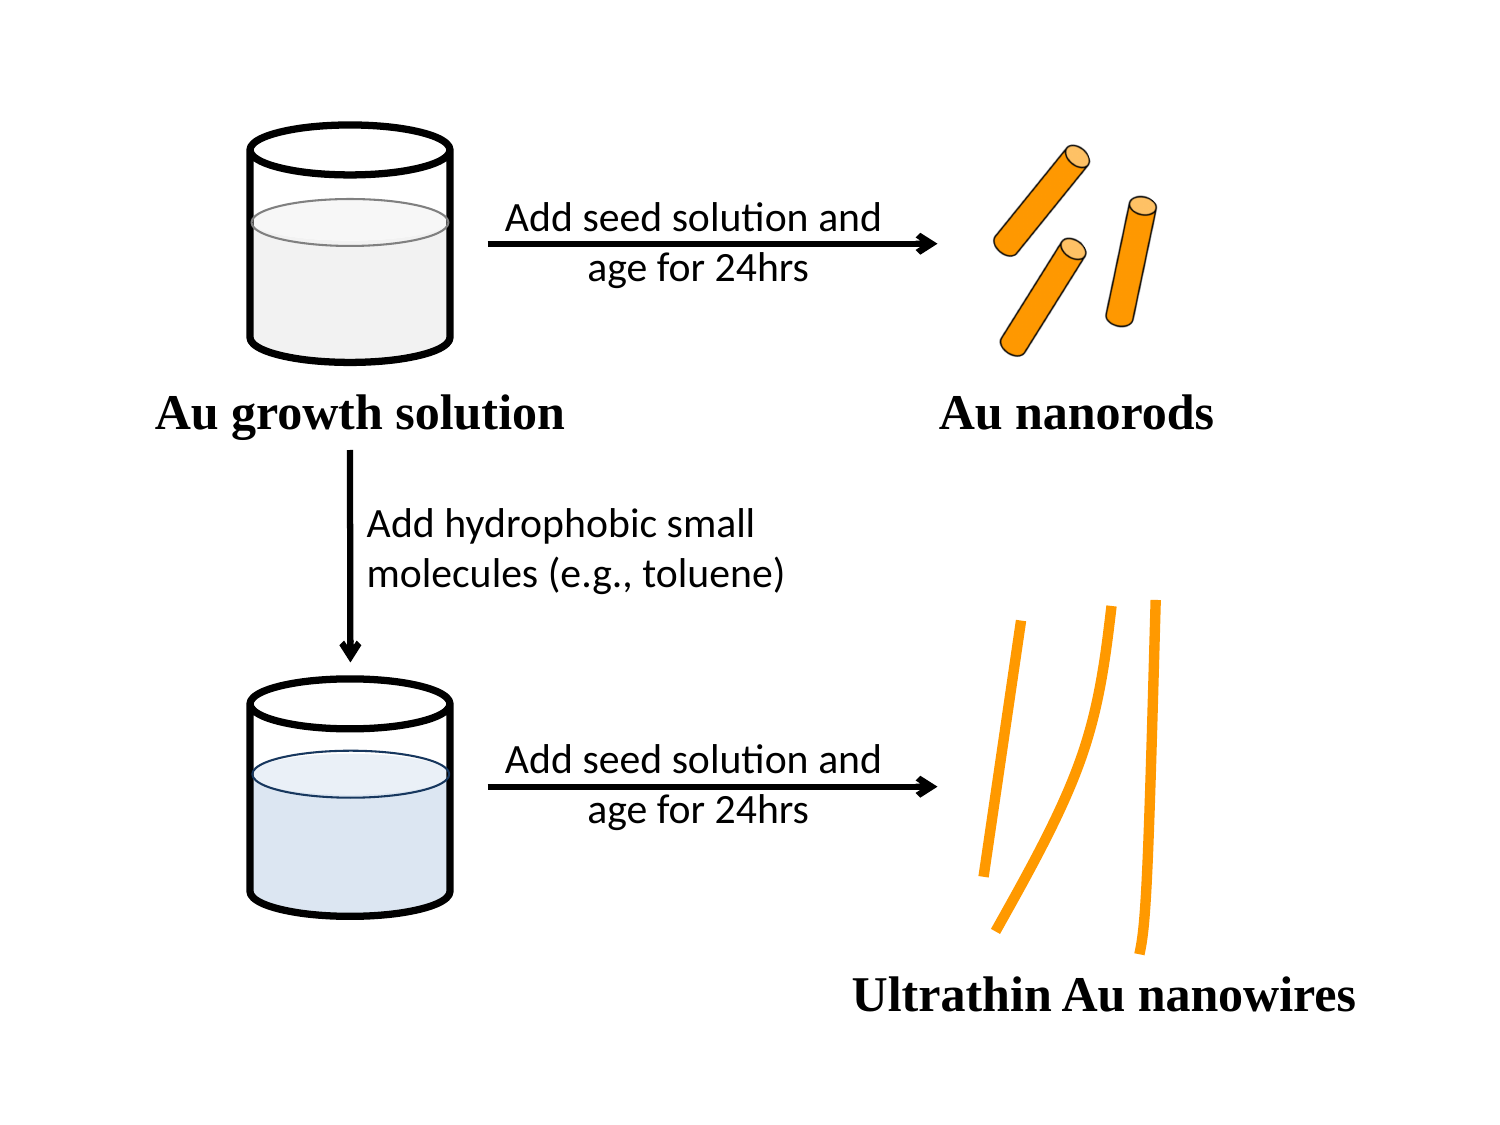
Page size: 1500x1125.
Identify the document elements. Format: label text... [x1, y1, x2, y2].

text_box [983, 599, 1156, 955]
text_box Add hydrophobic small molecules (e.g., toluene) [355, 487, 855, 603]
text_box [249, 124, 451, 363]
text_box Ultrathin Au nanowires [820, 954, 1388, 1029]
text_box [249, 678, 451, 917]
text_box Au nanorods [824, 371, 1329, 447]
text_box Add seed solution and age for 24hrs [454, 724, 950, 840]
text_box Au growth solution [108, 371, 612, 447]
text_box Add seed solution and age for 24hrs [454, 182, 950, 297]
picture [970, 140, 1201, 362]
